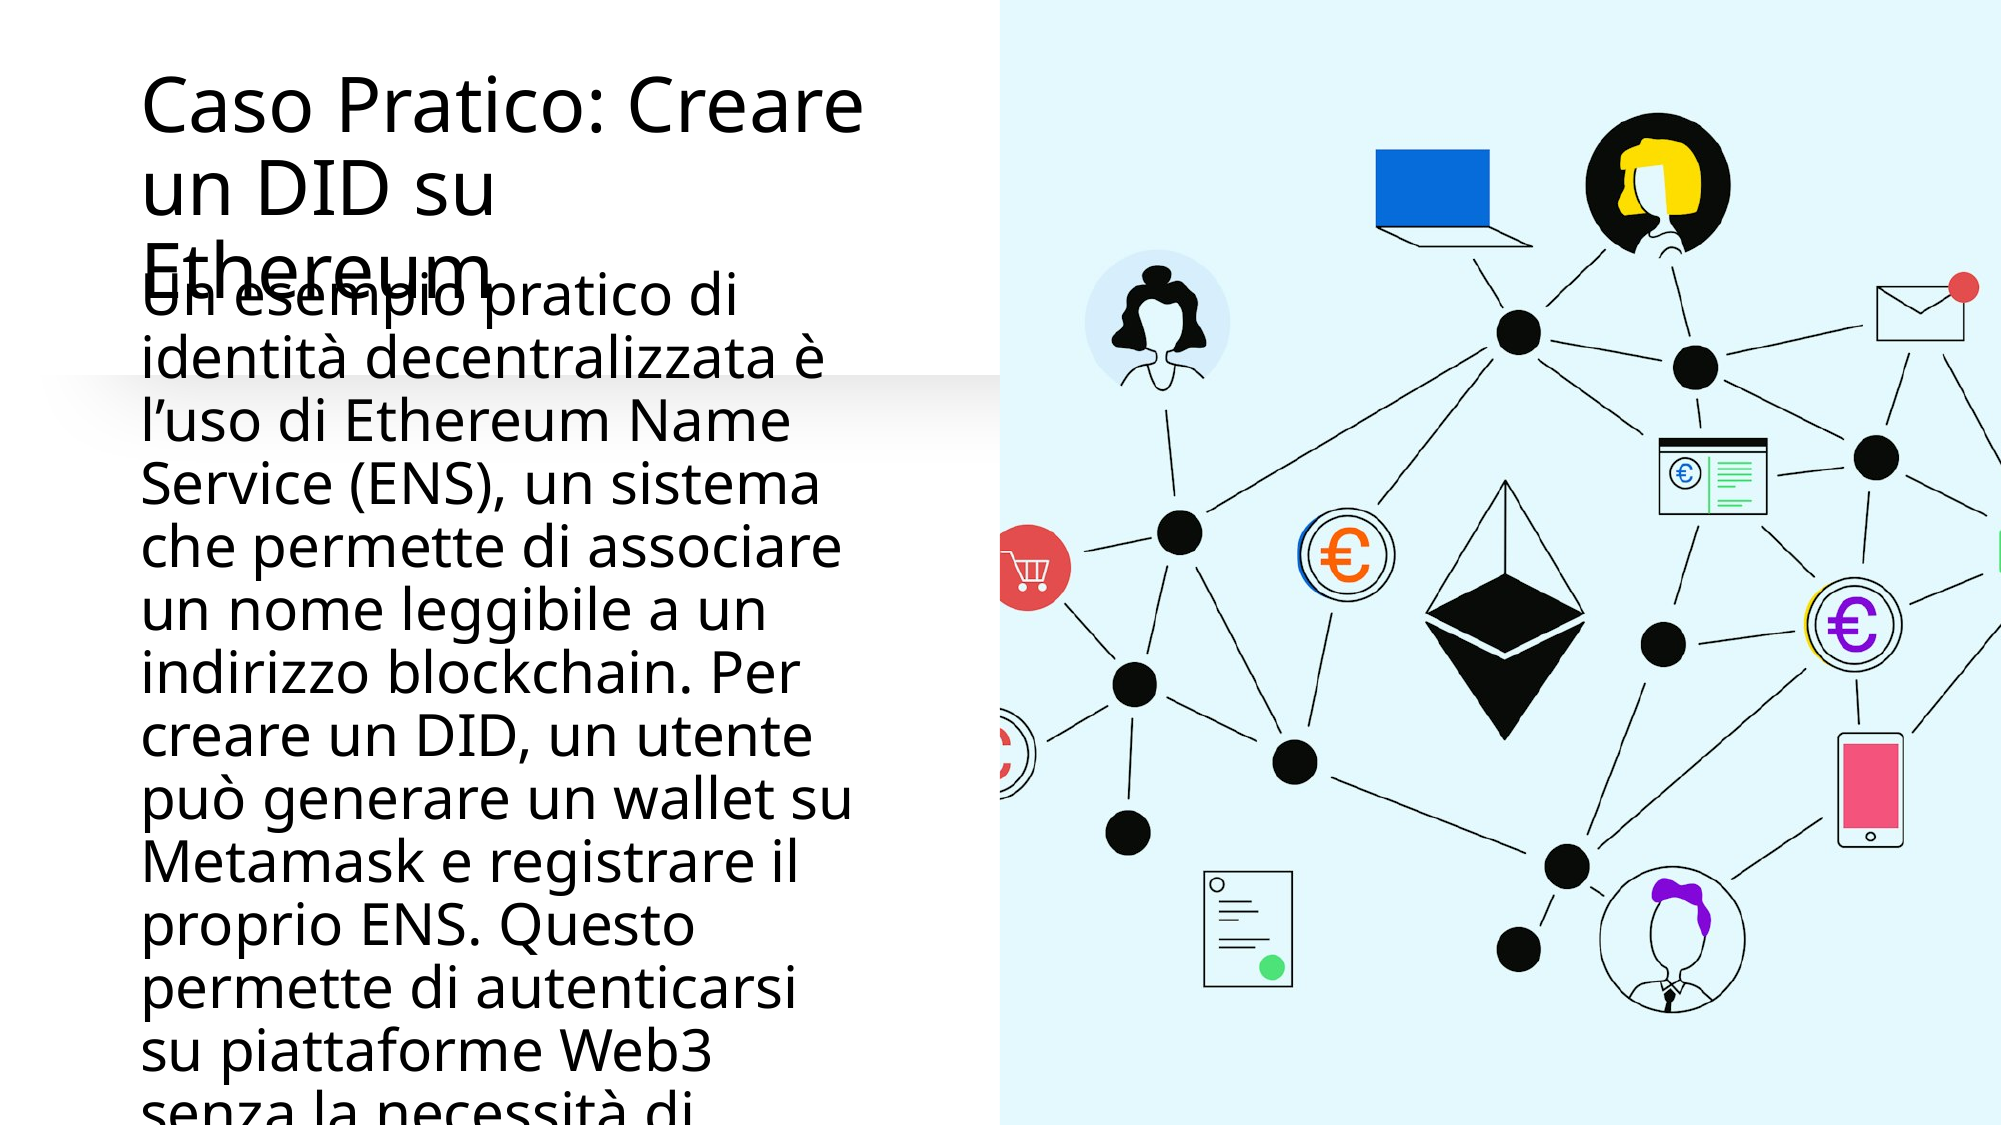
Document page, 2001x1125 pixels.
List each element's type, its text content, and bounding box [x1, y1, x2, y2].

picture [999, 0, 2001, 1125]
title Caso Pratico: Creare un DID su Ethereum [124, 57, 888, 324]
text_box [0, 0, 999, 376]
text_box [0, 376, 999, 1125]
list Un esempio pratico di identità decentralizzata è l’uso di Ethereum Name Service (ENS), un sistema che permette di associare un nome leggibile a un indirizzo blockchain. Per creare un DID, un utente può generare un wallet su Metamask e registrare il proprio ENS. Questo permette di autenticarsi su piattaforme Web3 senza la necessità di username e password tradizionali. [124, 505, 888, 1099]
